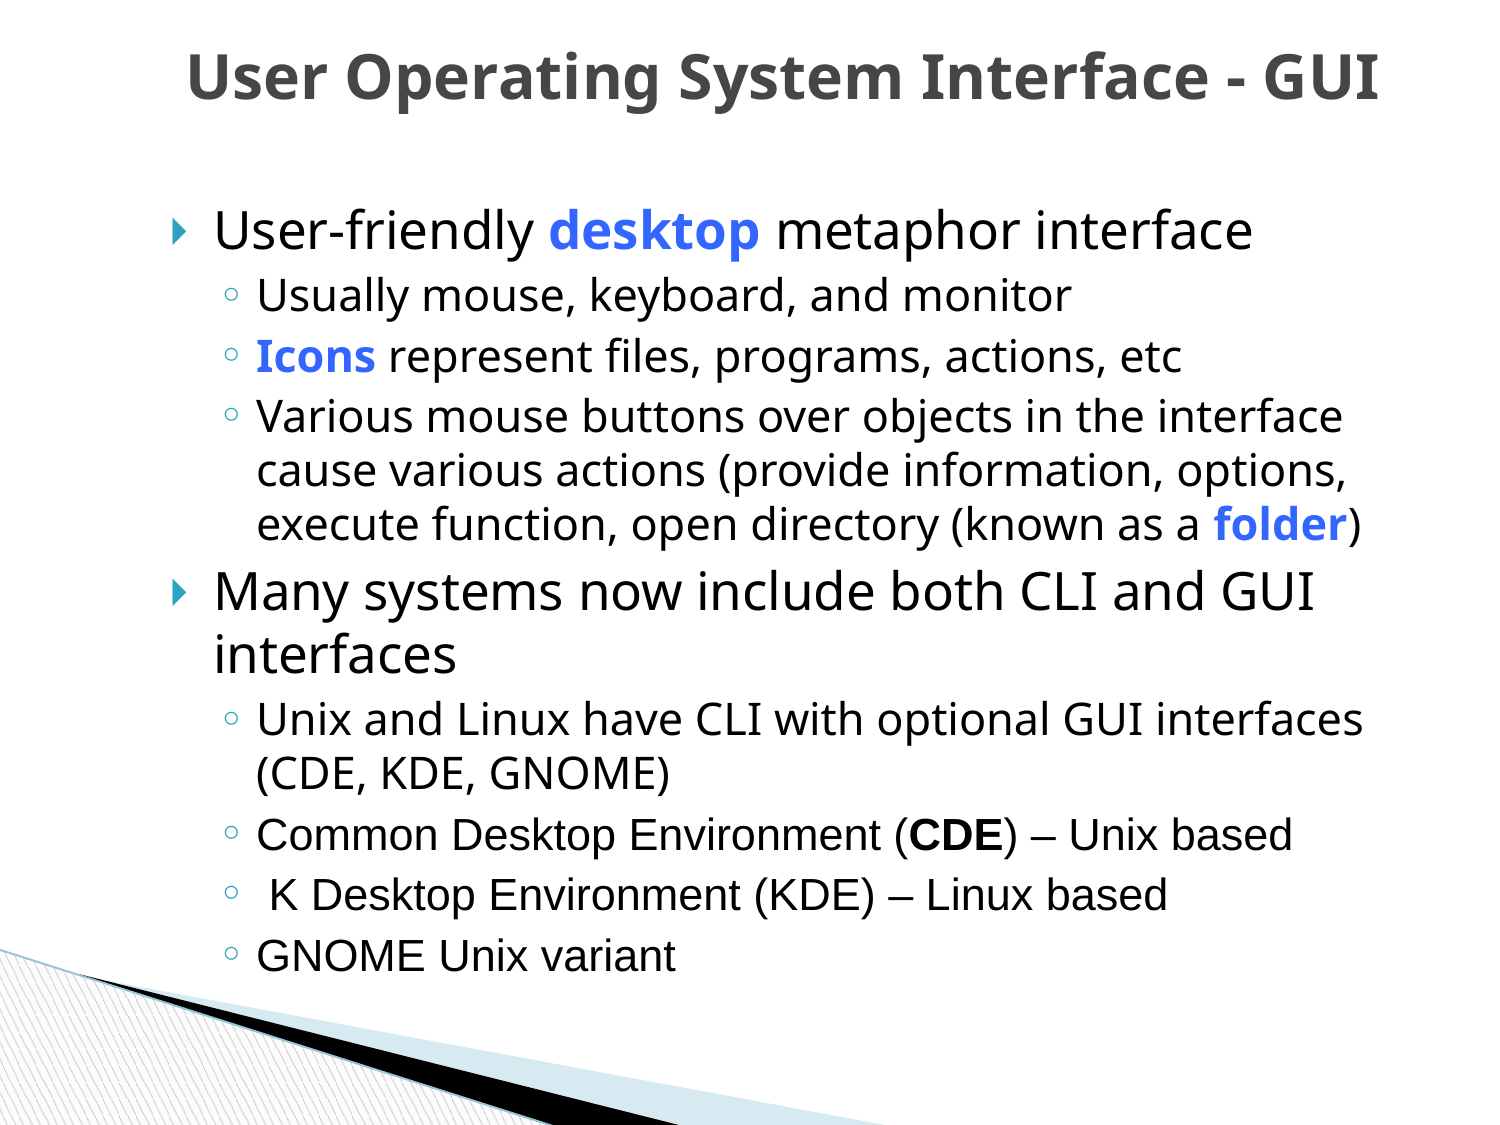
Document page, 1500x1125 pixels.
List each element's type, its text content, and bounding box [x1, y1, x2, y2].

title User Operating System Interface - GUI [170, 27, 1500, 123]
list User-friendly desktop metaphor interface Usually mouse, keyboard, and monitor Icons represent files, programs, actions, etc Various mouse buttons over objects in the interface cause various actions (provide information, options, execute function, open directory (known as a folder) Many systems now include both CLI and GUI interfaces Unix and Linux have CLI with optional GUI interfaces (CDE, KDE, GNOME) Common Desktop Environment (CDE) – Unix based K Desktop Environment (KDE) – Linux based GNOME Unix variant [137, 189, 1407, 1004]
